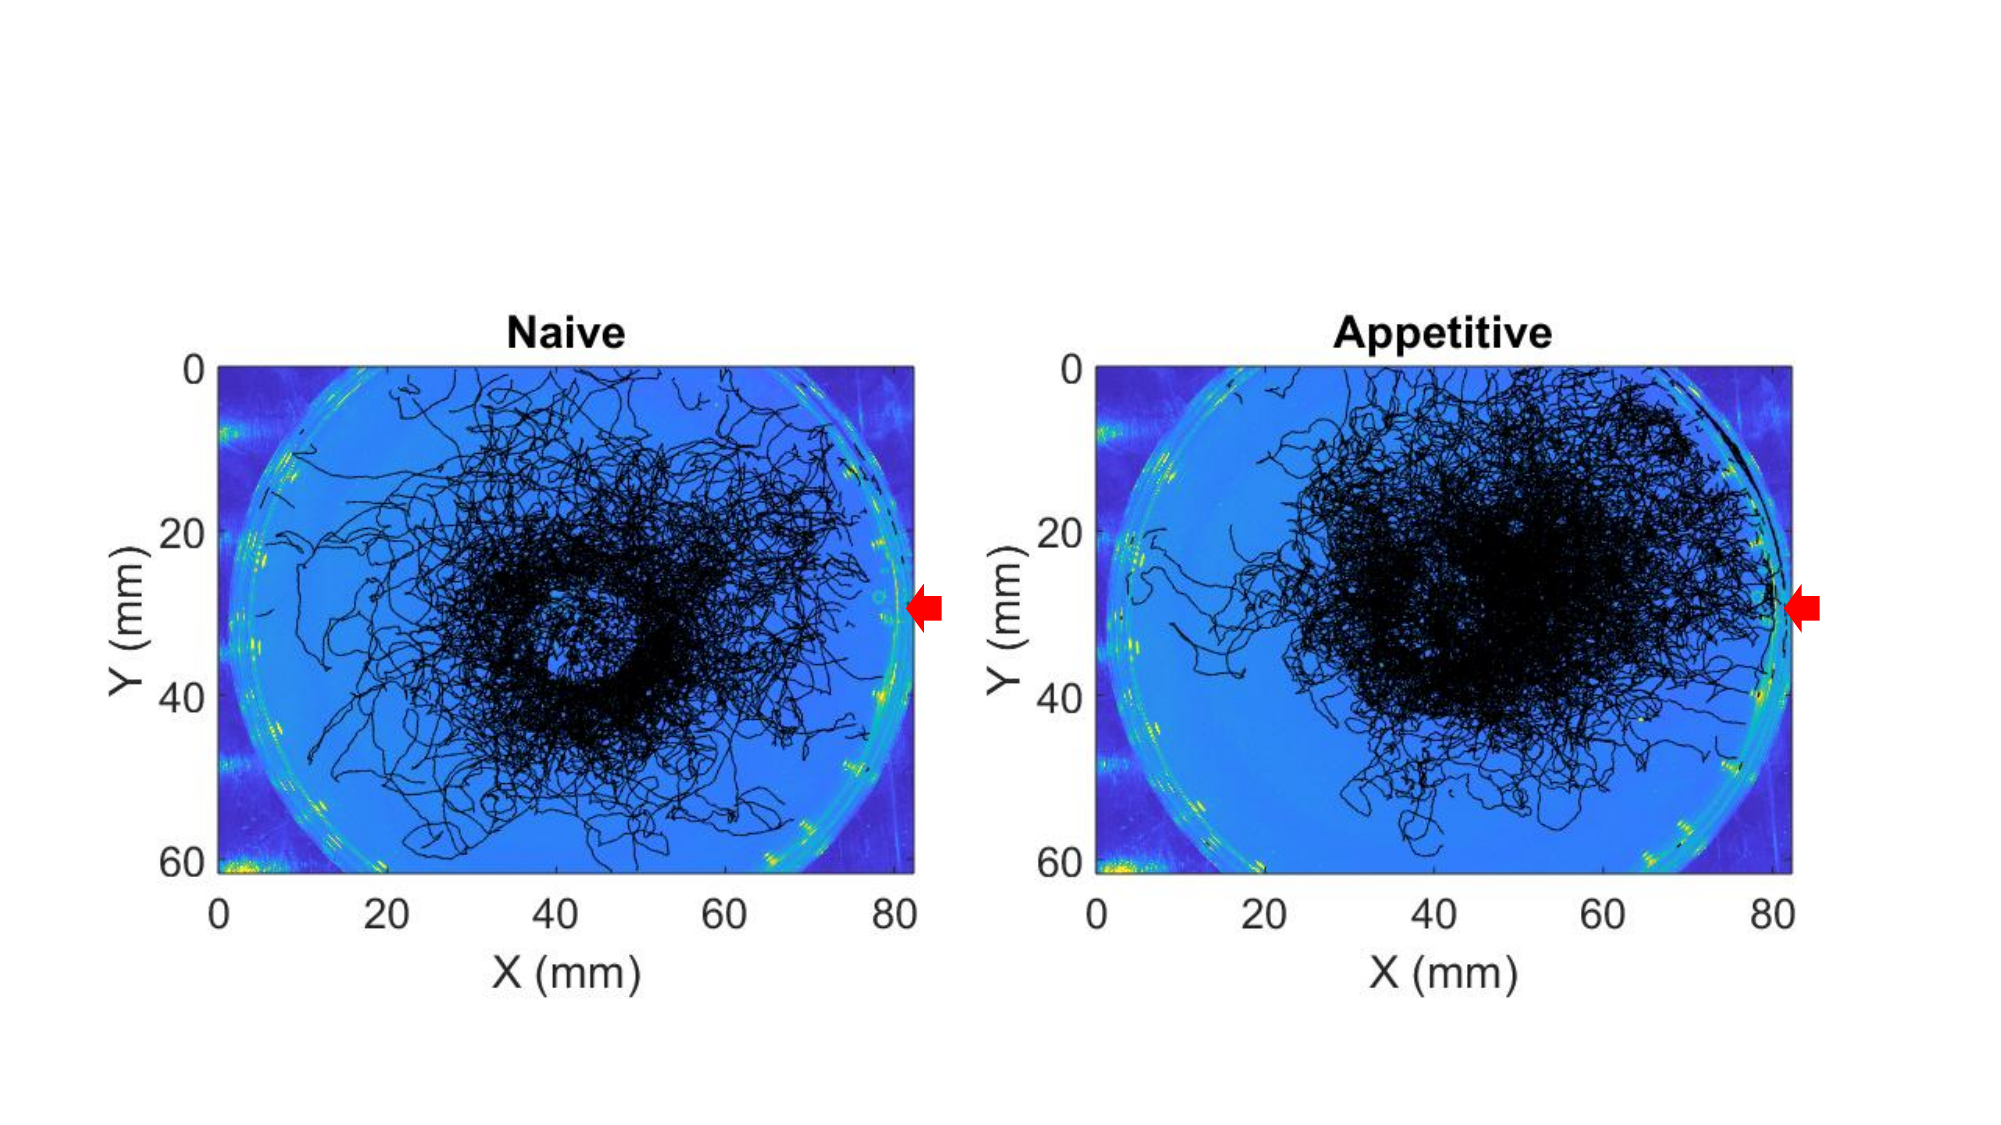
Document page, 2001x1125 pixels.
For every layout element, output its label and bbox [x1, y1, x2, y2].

picture [95, 298, 1878, 999]
